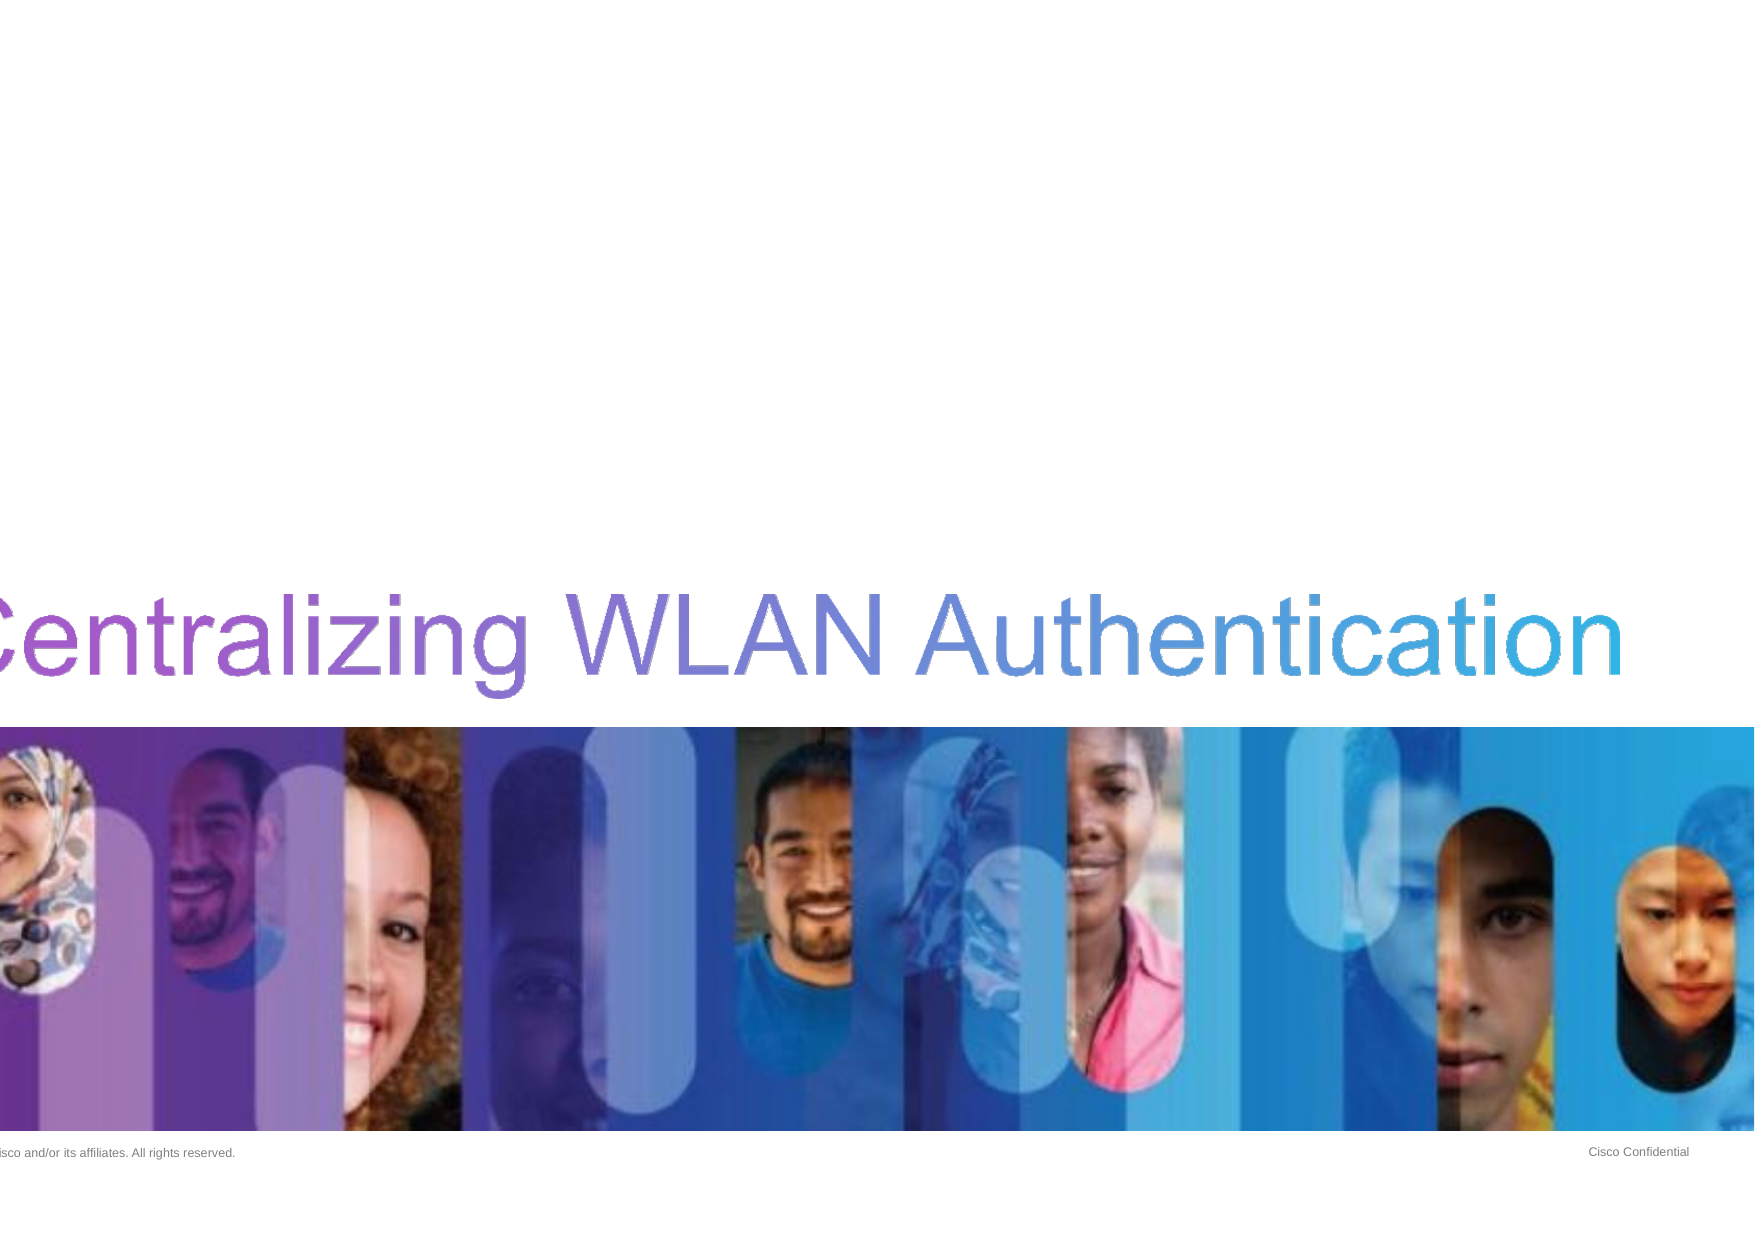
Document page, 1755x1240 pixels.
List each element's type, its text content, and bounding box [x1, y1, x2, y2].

text_box Cisco Confidential [1586, 1144, 1692, 1162]
text_box [0, 727, 1755, 1131]
text_box [0, 594, 1620, 699]
text_box isco and/or its affiliates. All rights reserved. [0, 1144, 237, 1162]
